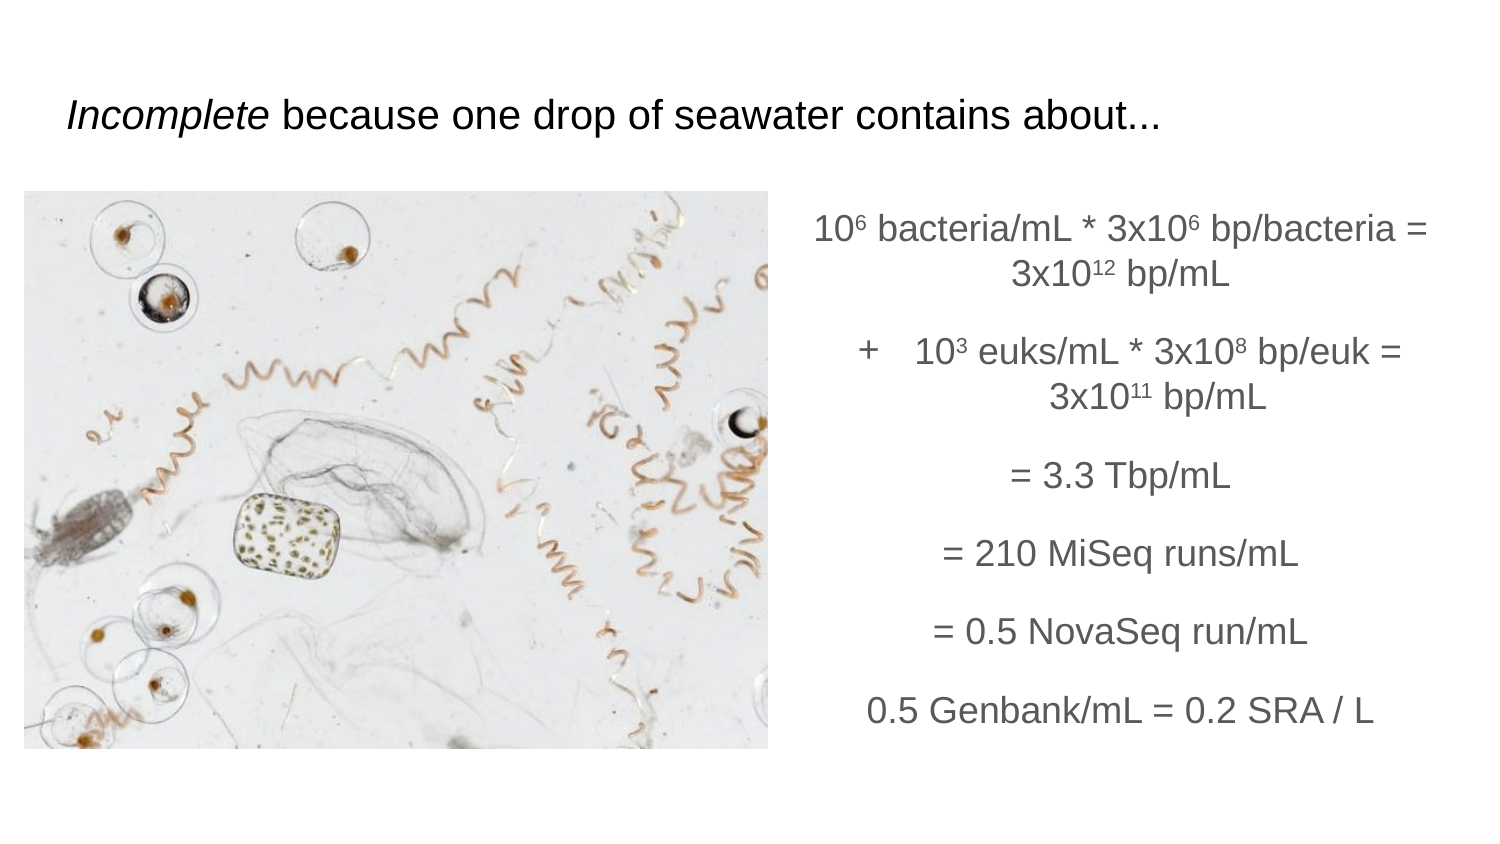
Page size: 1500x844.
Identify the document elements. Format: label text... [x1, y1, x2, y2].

list 106 bacteria/mL * 3x106 bp/bacteria = 3x1012 bp/mL 103 euks/mL * 3x108 bp/euk = 3x1011 bp/mL = 3.3 Tbp/mL = 210 MiSeq runs/mL = 0.5 NovaSeq run/mL 0.5 Genbank/mL = 0.2 SRA / L [792, 189, 1449, 831]
title Incomplete because one drop of seawater contains about... [51, 72, 1449, 167]
picture [24, 191, 768, 750]
